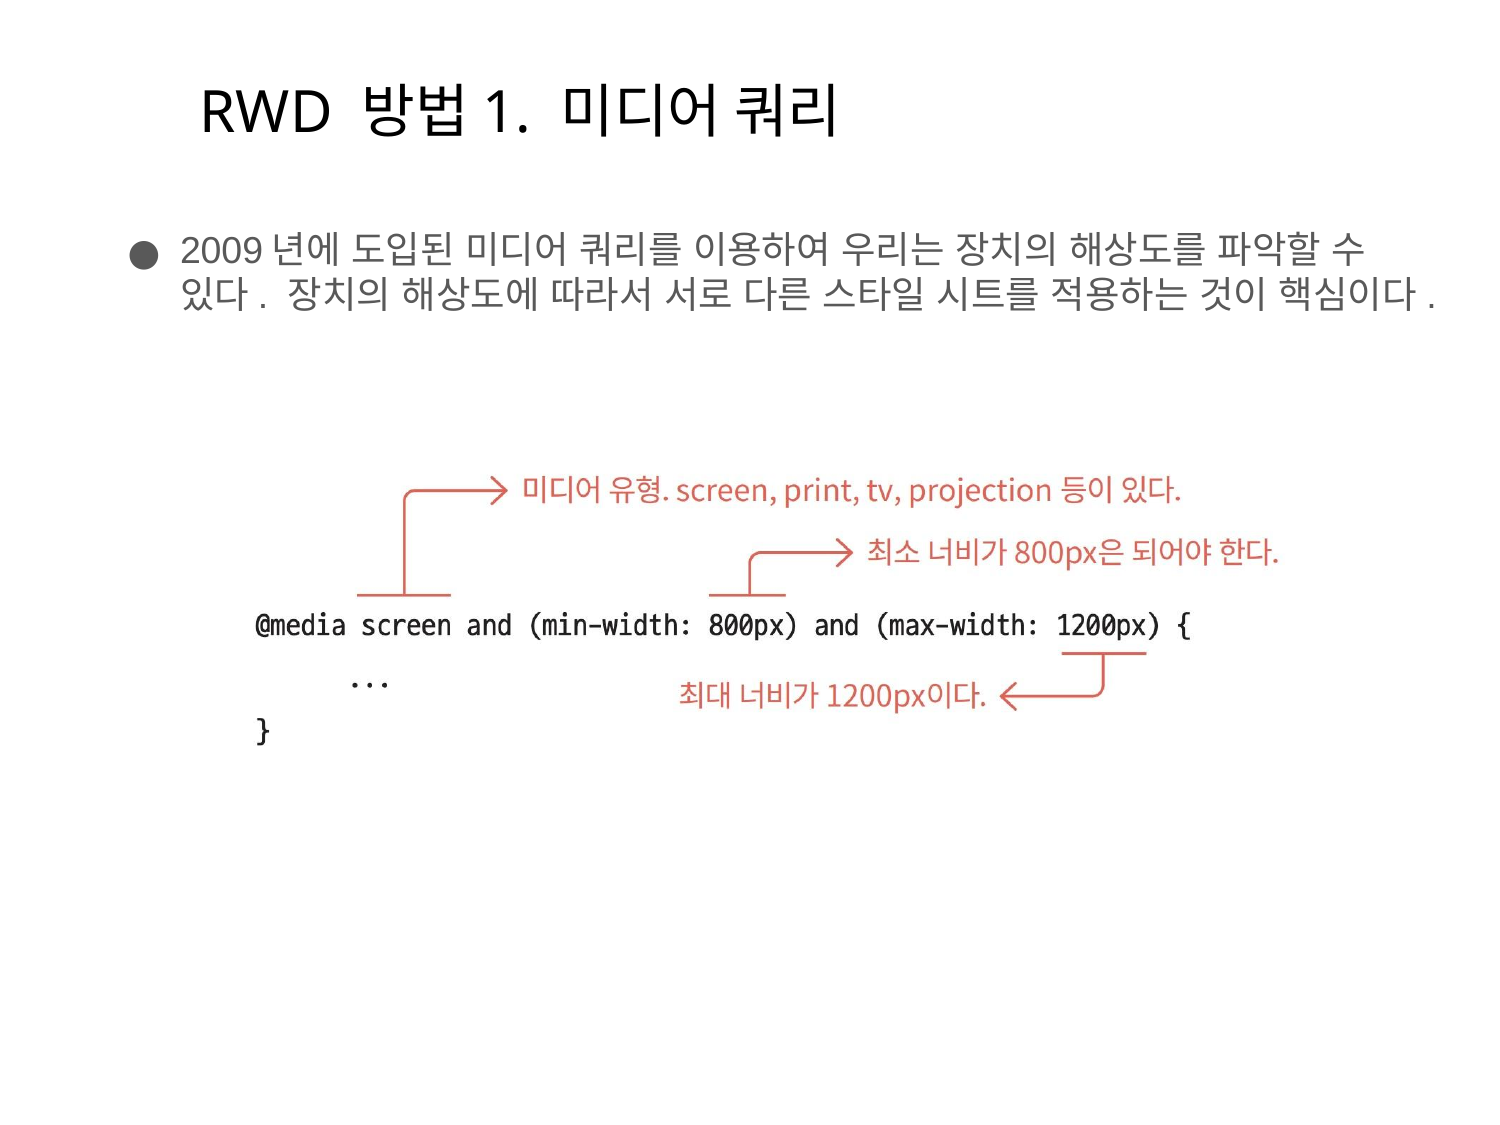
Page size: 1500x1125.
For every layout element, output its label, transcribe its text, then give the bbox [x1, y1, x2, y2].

list 2009년에 도입된 미디어 쿼리를 이용하여 우리는 장치의 해상도를 파악할 수 있다. 장치의 해상도에 따라서 서로 다른 스타일 시트를 적용하는 것이 핵심이다. [112, 218, 1460, 900]
title RWD 방법1. 미디어 쿼리 [184, 62, 1463, 157]
picture [218, 450, 1307, 777]
